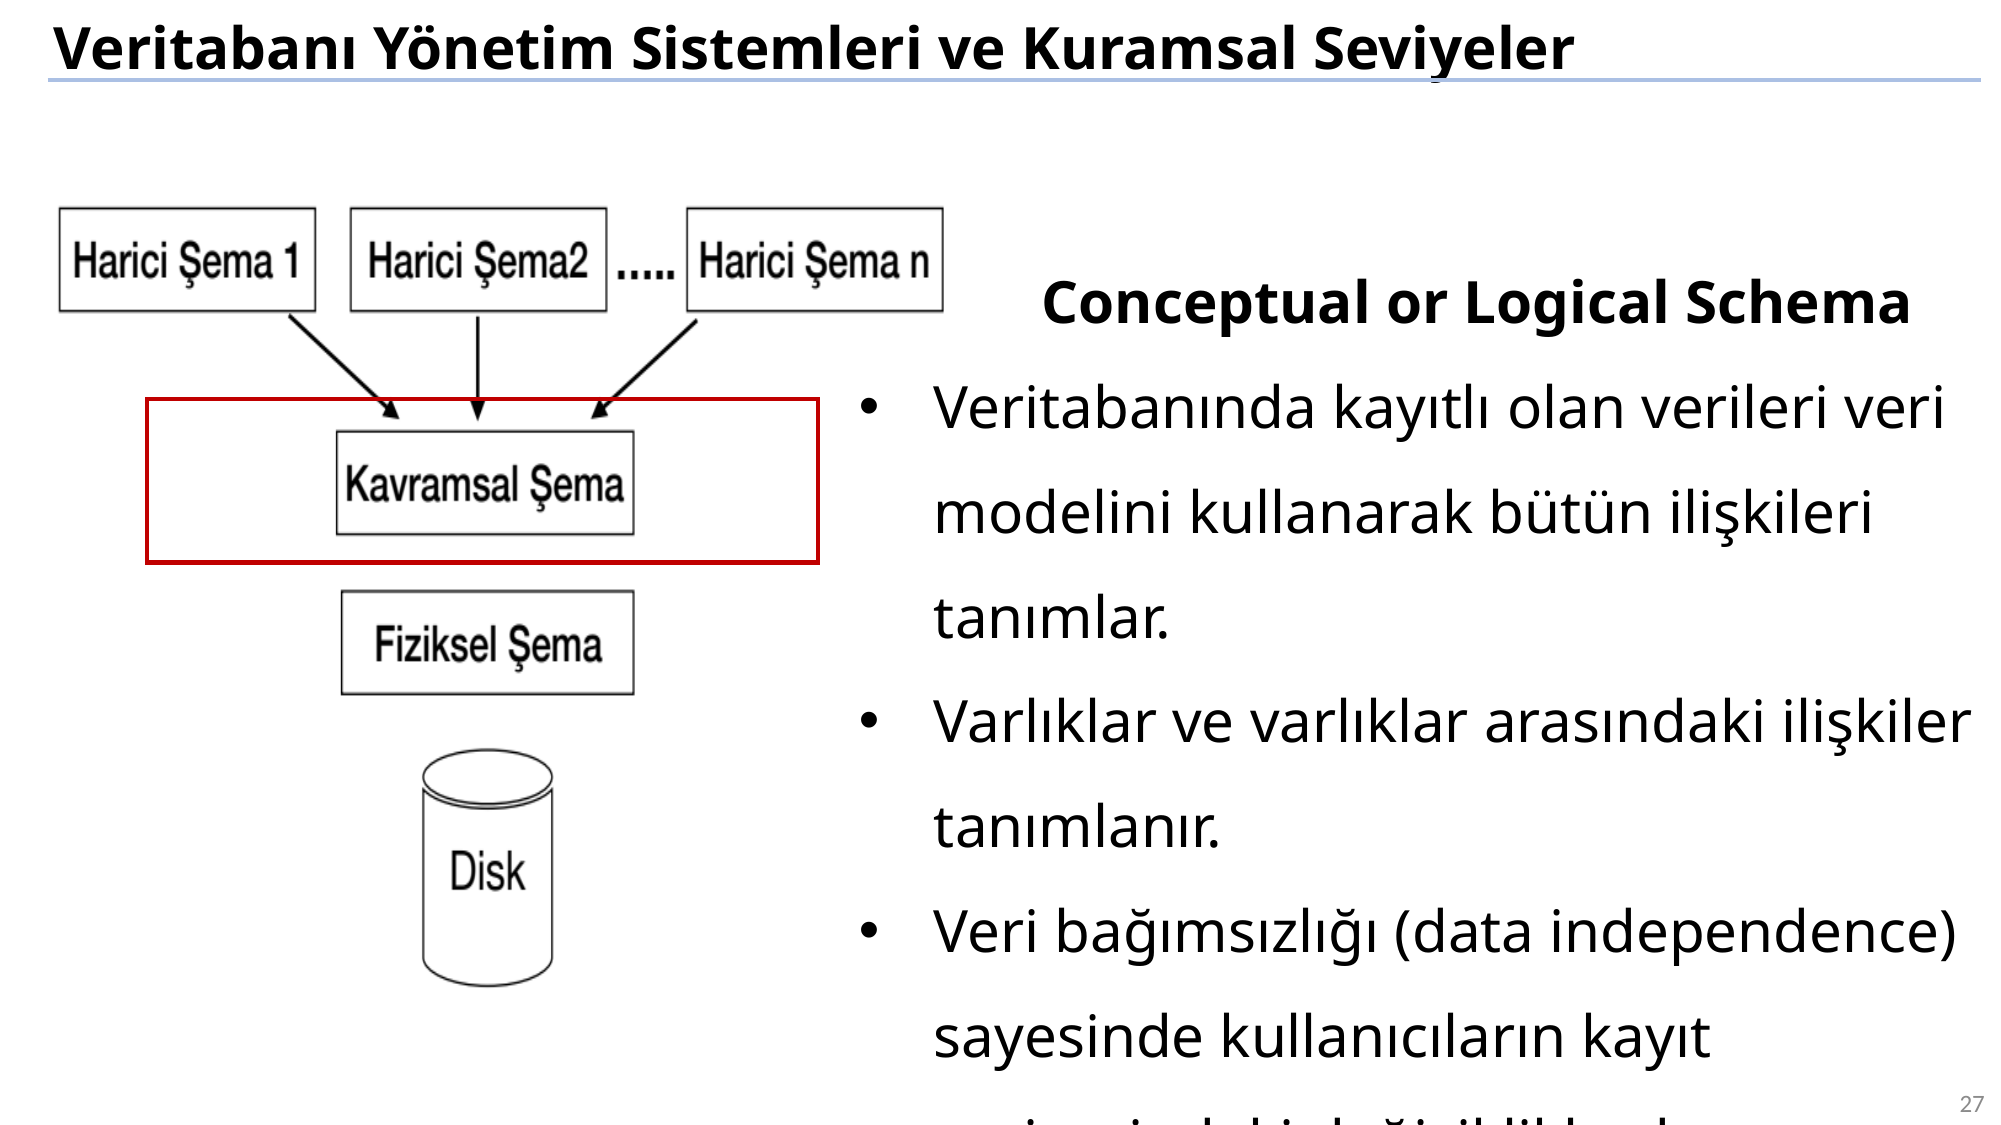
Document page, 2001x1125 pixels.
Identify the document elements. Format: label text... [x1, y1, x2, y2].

picture [47, 196, 953, 998]
text_box Conceptual or Logical Schema Veritabanında kayıtlı olan verileri veri modelini kullanarak bütün ilişkileri tanımlar. Varlıklar ve varlıklar arasındaki ilişkiler tanımlanır. Veri bağımsızlığı (data independence) sayesinde kullanıcıların kayıt seviyesindeki değişikliklerden etkilenmelerini minimum seviyeye indirir. [844, 222, 1996, 1125]
slide_number 27 [1550, 1078, 2000, 1125]
text_box Veritabanı Yönetim Sistemleri ve Kuramsal Seviyeler [38, 6, 1808, 96]
